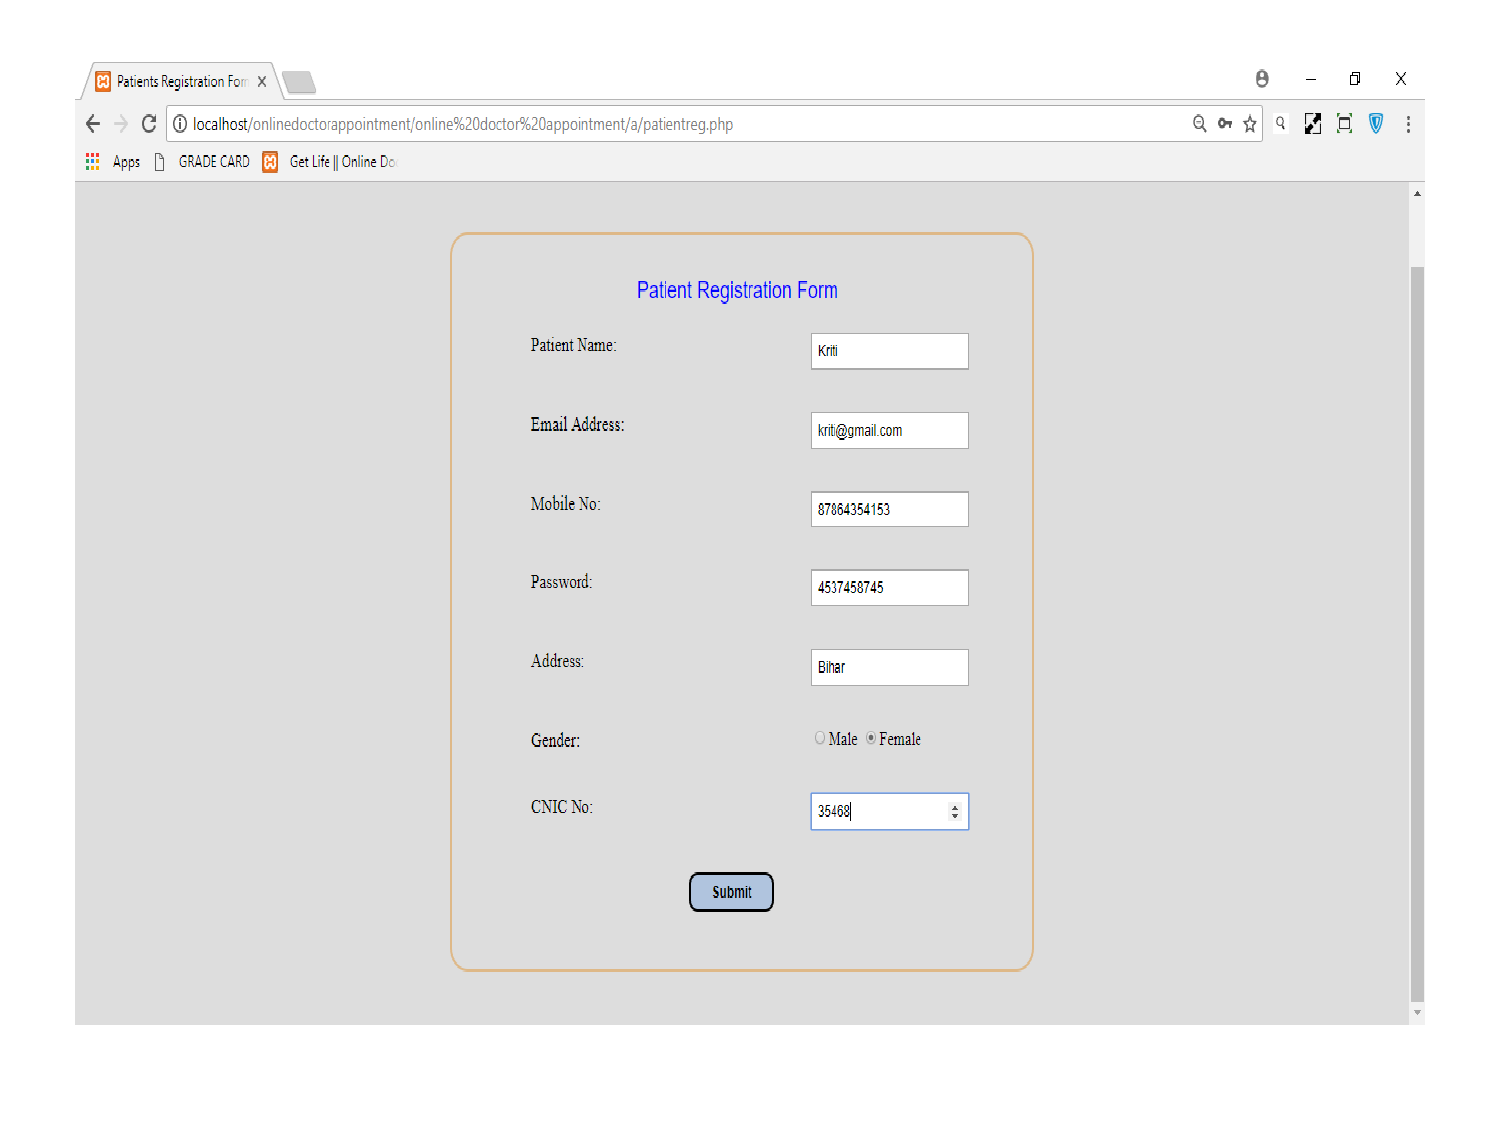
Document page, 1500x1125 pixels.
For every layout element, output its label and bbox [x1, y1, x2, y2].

list [74, 62, 1426, 1026]
